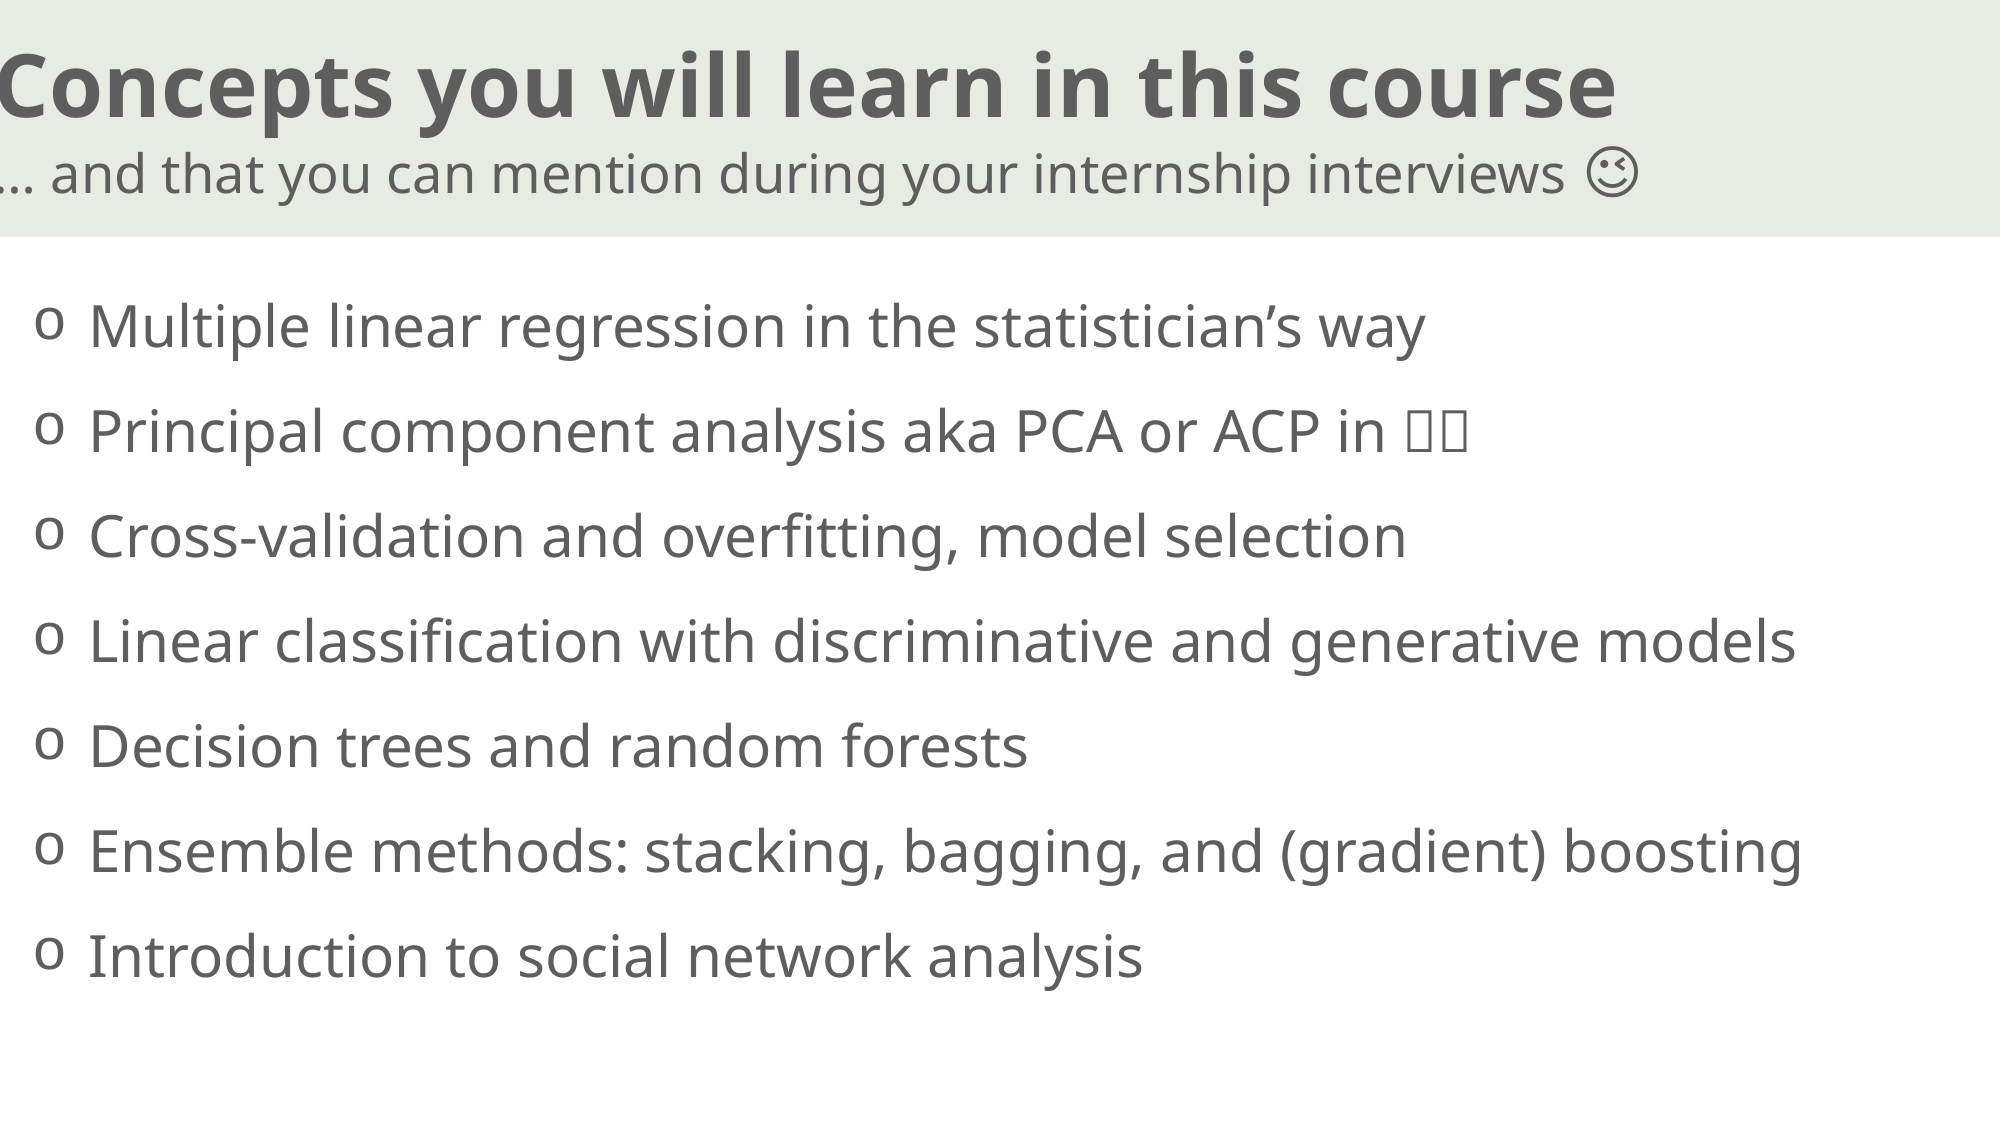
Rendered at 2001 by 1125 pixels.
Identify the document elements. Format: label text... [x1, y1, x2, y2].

text_box [0, 0, 2000, 238]
text_box Multiple linear regression in the statistician’s way Principal component analysis aka PCA or ACP in 🇫🇷 Cross-validation and overfitting, model selection Linear classification with discriminative and generative models Decision trees and random forests Ensemble methods: stacking, bagging, and (gradient) boosting Introduction to social network analysis [17, 238, 1820, 997]
text_box Concepts you will learn in this course … and that you can mention during your internship interviews 😉 [0, 22, 1658, 213]
